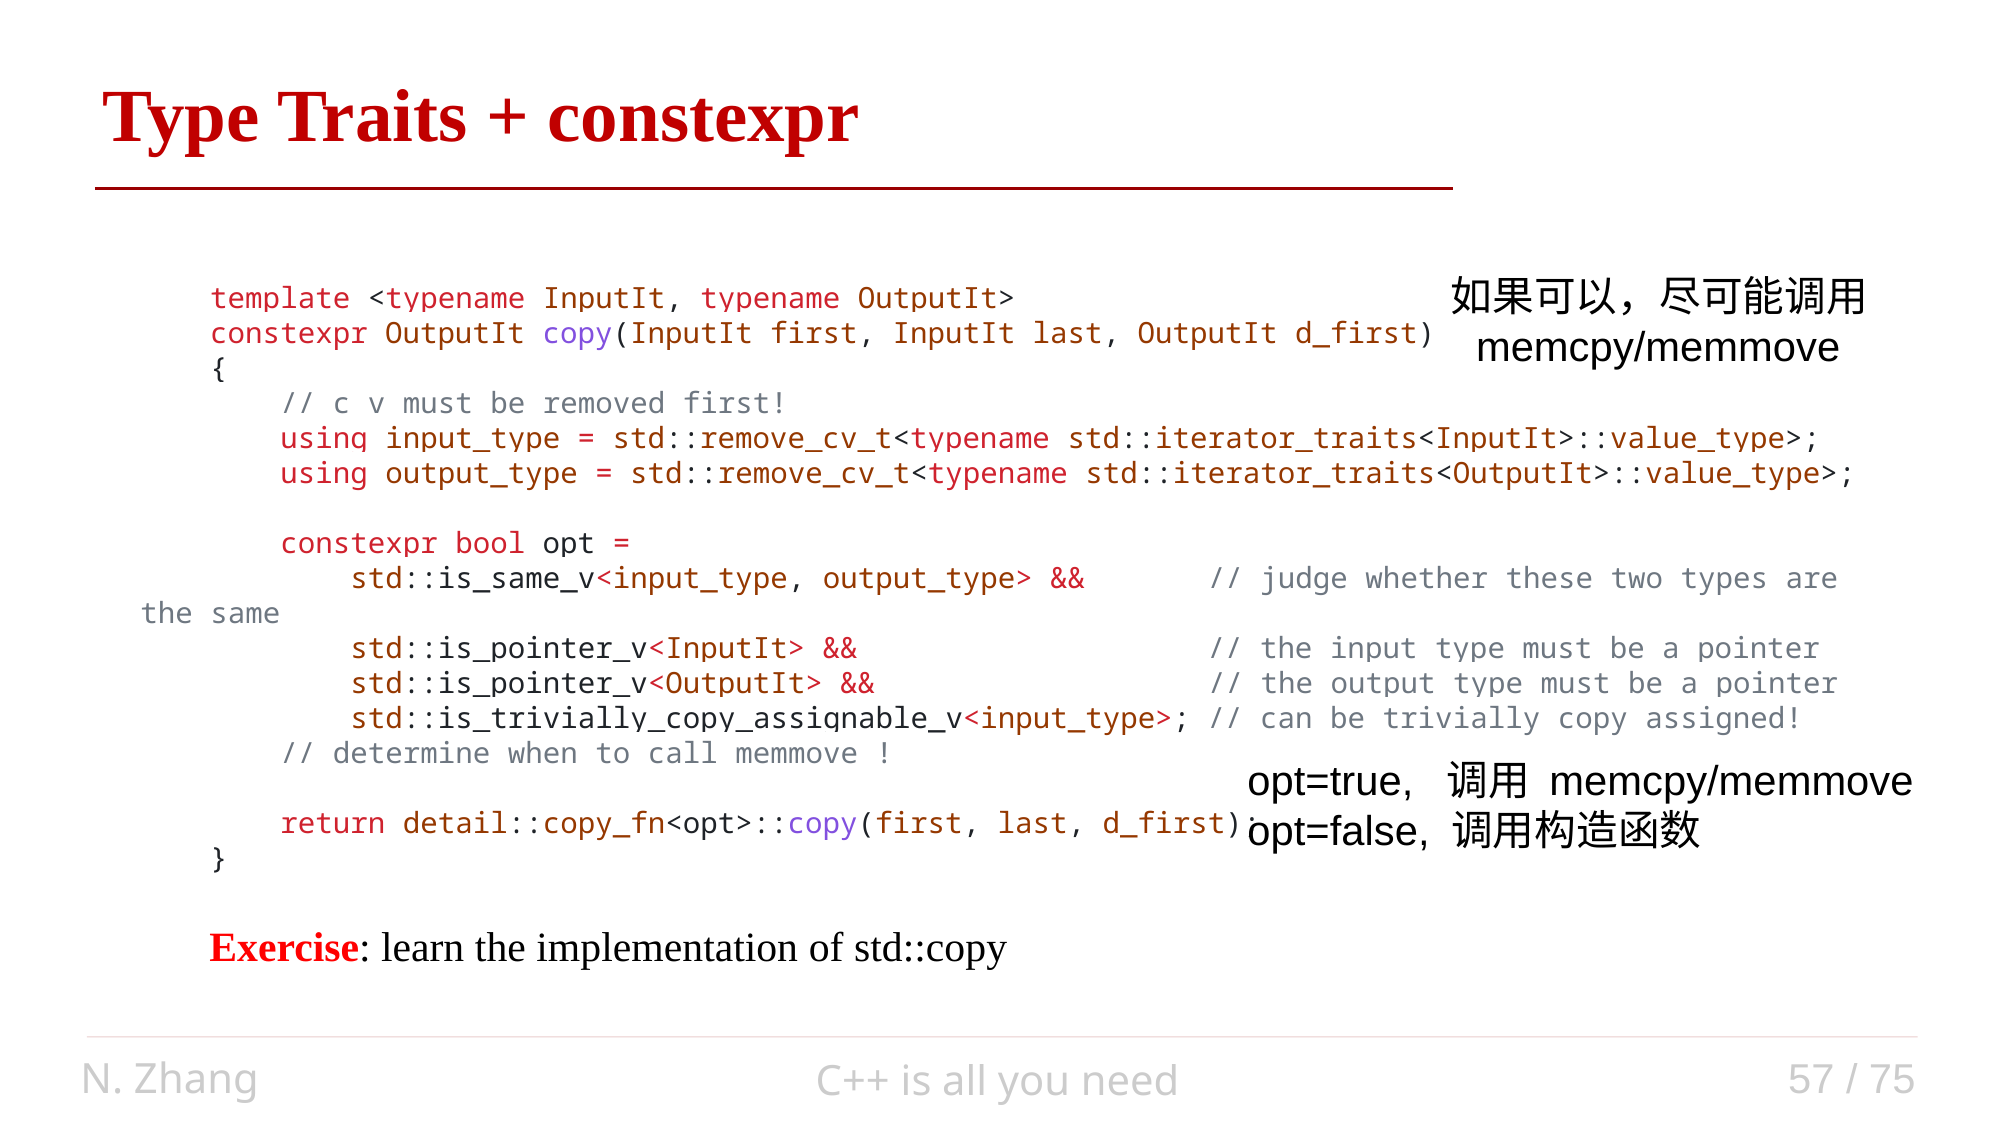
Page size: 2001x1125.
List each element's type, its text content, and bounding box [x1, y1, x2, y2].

text_box C++ is all you need [800, 1046, 1195, 1112]
text_box N. Zhang [65, 1044, 274, 1110]
text_box 57 / 75 [1773, 1044, 1931, 1110]
text_box template <typename InputIt, typename OutputIt> constexpr OutputIt copy(InputIt first, InputIt last, OutputIt d_first) { // c v must be removed first! using input_type = std::remove_cv_t<typename std::iterator_traits<InputIt>::value_type>; using output_type = std::remove_cv_t<typename std::iterator_traits<OutputIt>::value_type>; constexpr bool opt = std::is_same_v<input_type, output_type> && // judge whether these two types are the same std::is_pointer_v<InputIt> && // the input type must be a pointer std::is_pointer_v<OutputIt> && // the output type must be a pointer std::is_trivially_copy_assignable_v<input_type>; // can be trivially copy assigned! // determine when to call memmove ! return detail::copy_fn<opt>::copy(first, last, d_first); } [125, 272, 1880, 882]
text_box opt=true, 调用 memcpy/memmove opt=false, 调用构造函数 [1232, 746, 1929, 862]
text_box 如果可以，尽可能调用 memcpy/memmove [1435, 262, 1893, 378]
text_box Type Traits + constexpr [88, 58, 1166, 164]
text_box Exercise: learn the implementation of std::copy [194, 912, 1023, 977]
